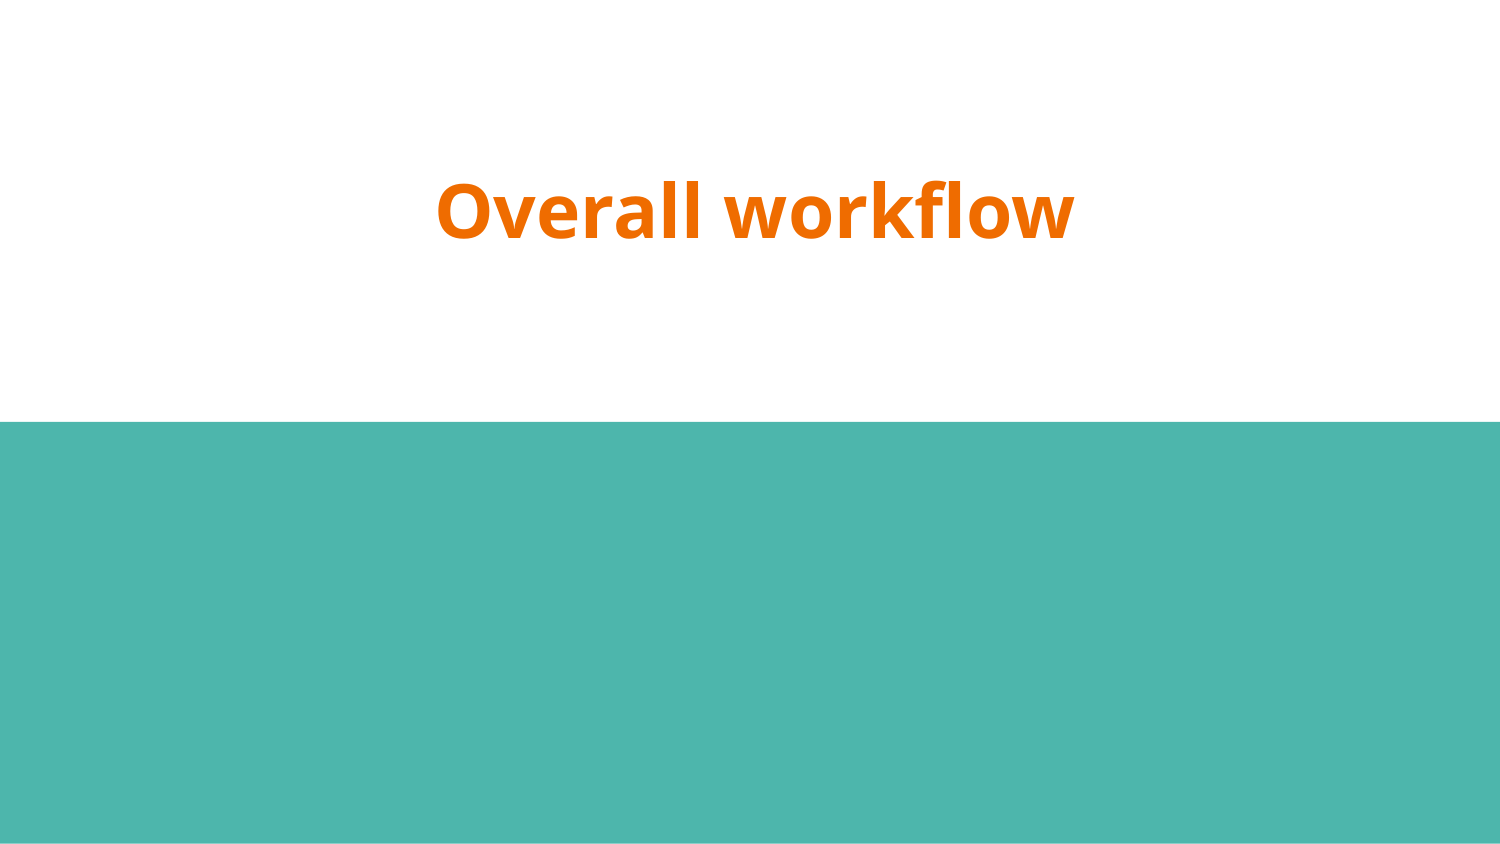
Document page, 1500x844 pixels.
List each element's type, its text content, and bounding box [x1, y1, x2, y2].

title Overall workflow [52, 132, 1459, 287]
